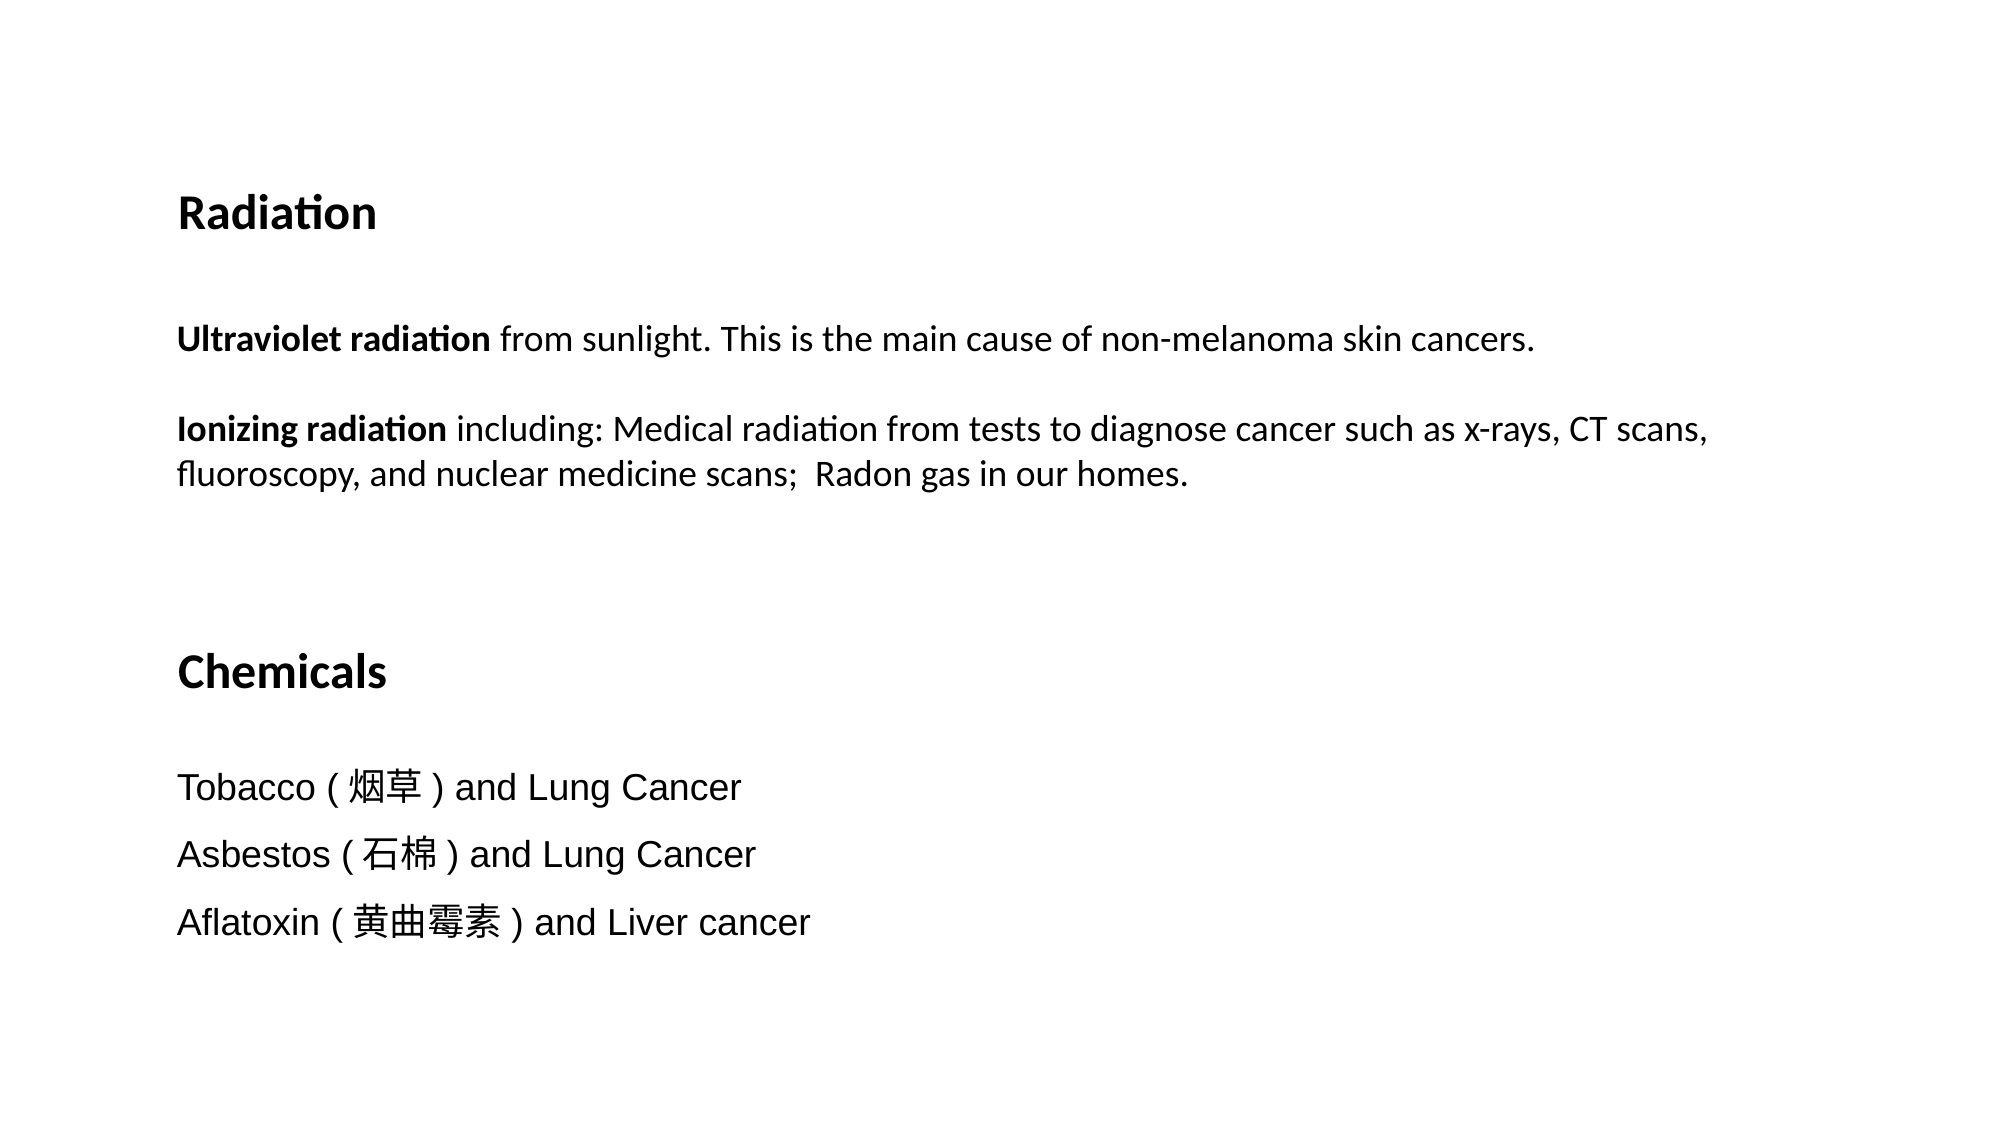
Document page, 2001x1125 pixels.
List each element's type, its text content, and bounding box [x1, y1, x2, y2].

text_box Ultraviolet radiation from sunlight. This is the main cause of non-melanoma skin cancers. Ionizing radiation including: Medical radiation from tests to diagnose cancer such as x-rays, CT scans, fluoroscopy, and nuclear medicine scans; Radon gas in our homes. [162, 306, 1754, 501]
text_box Tobacco (烟草) and Lung Cancer Asbestos (石棉) and Lung Cancer Aflatoxin (黄曲霉素) and Liver cancer [162, 732, 1163, 951]
text_box Chemicals [163, 631, 403, 707]
text_box Radiation [163, 172, 393, 248]
